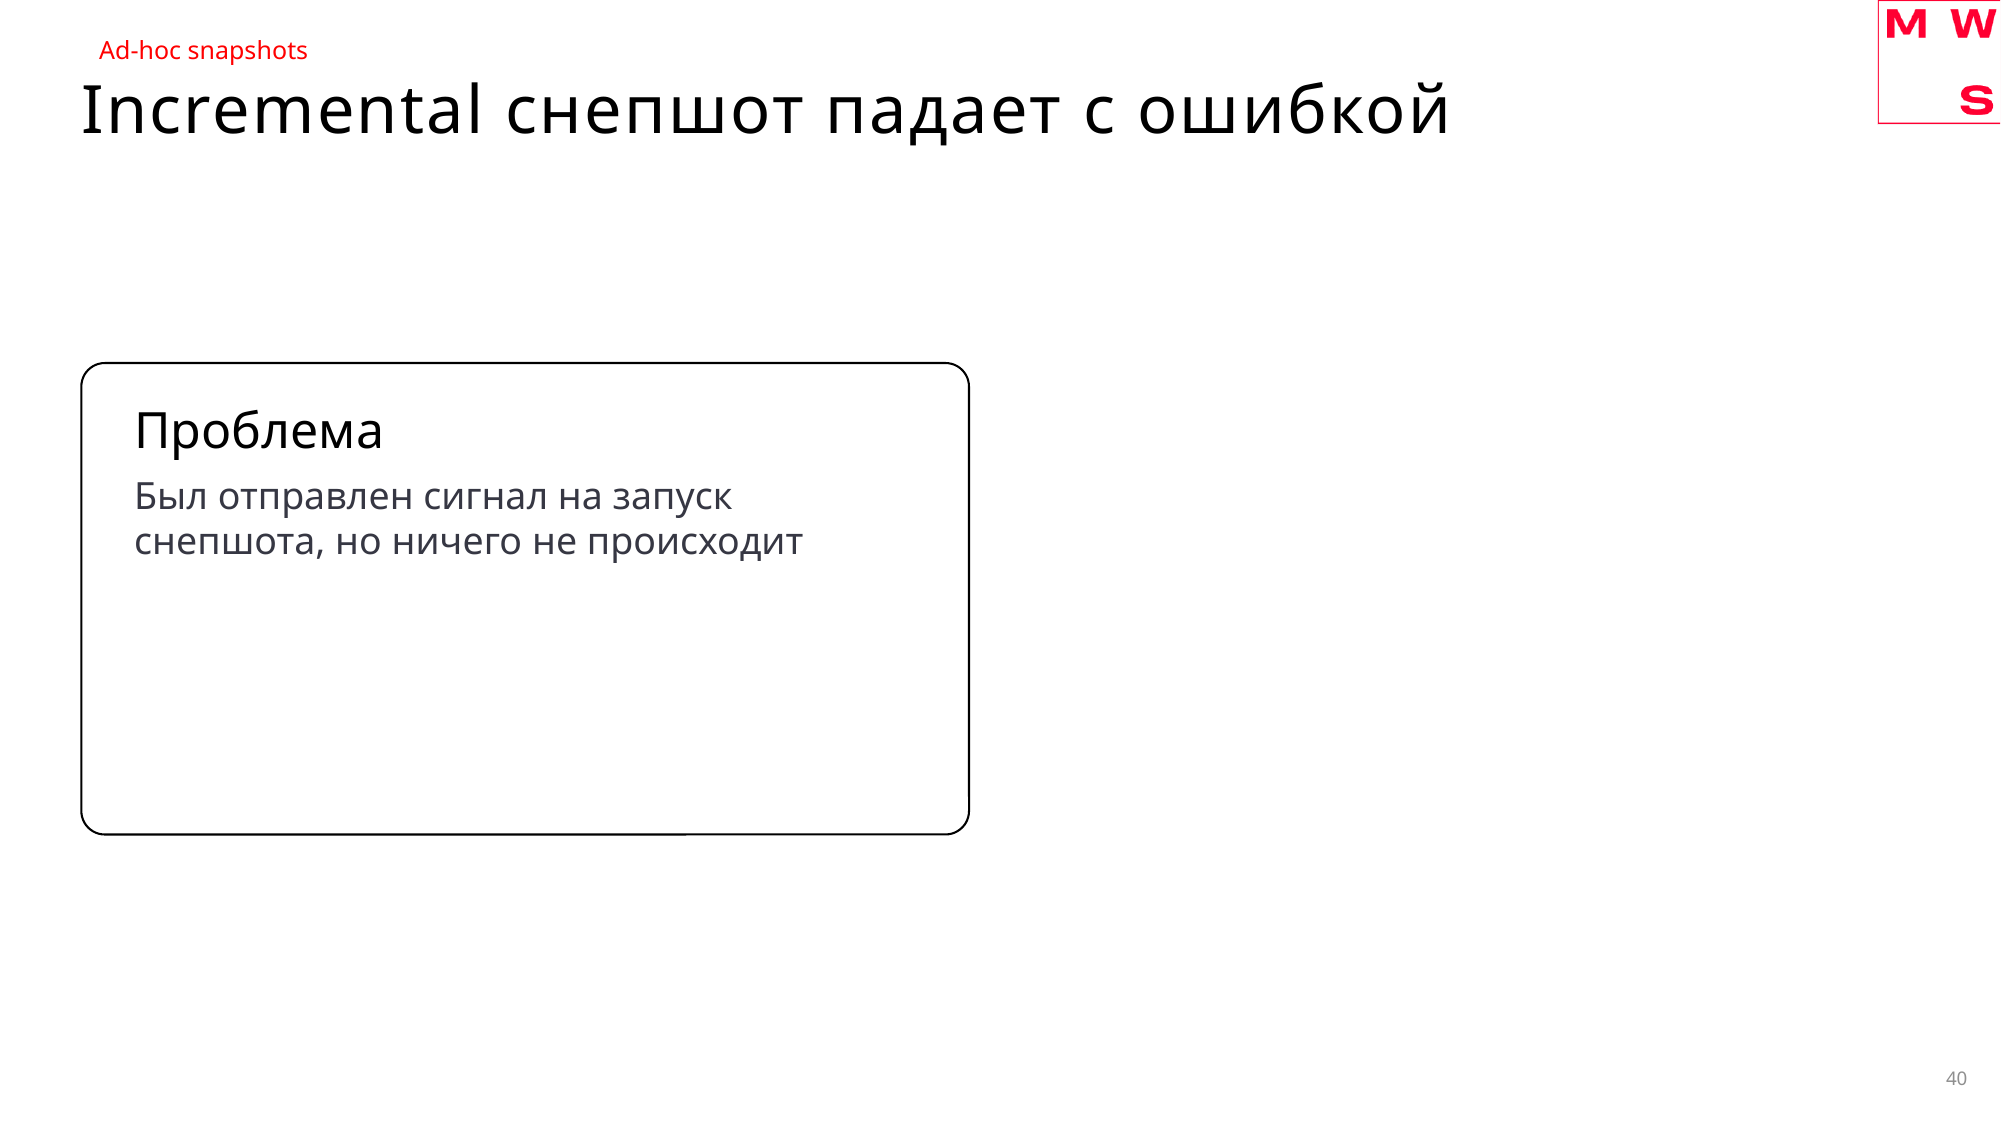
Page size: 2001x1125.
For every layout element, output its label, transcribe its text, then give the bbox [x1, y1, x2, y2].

slide_number 40 [1882, 1067, 1968, 1097]
picture [1876, 0, 2001, 125]
list Проблема [134, 409, 747, 459]
list Был отправлен сигнал на запуск снепшота, но ничего не происходит [134, 472, 913, 618]
title Incremental снепшот падает с ошибкой [81, 75, 1847, 135]
text_box Ad-hoc snapshots [83, 26, 1849, 75]
text_box [79, 360, 972, 837]
